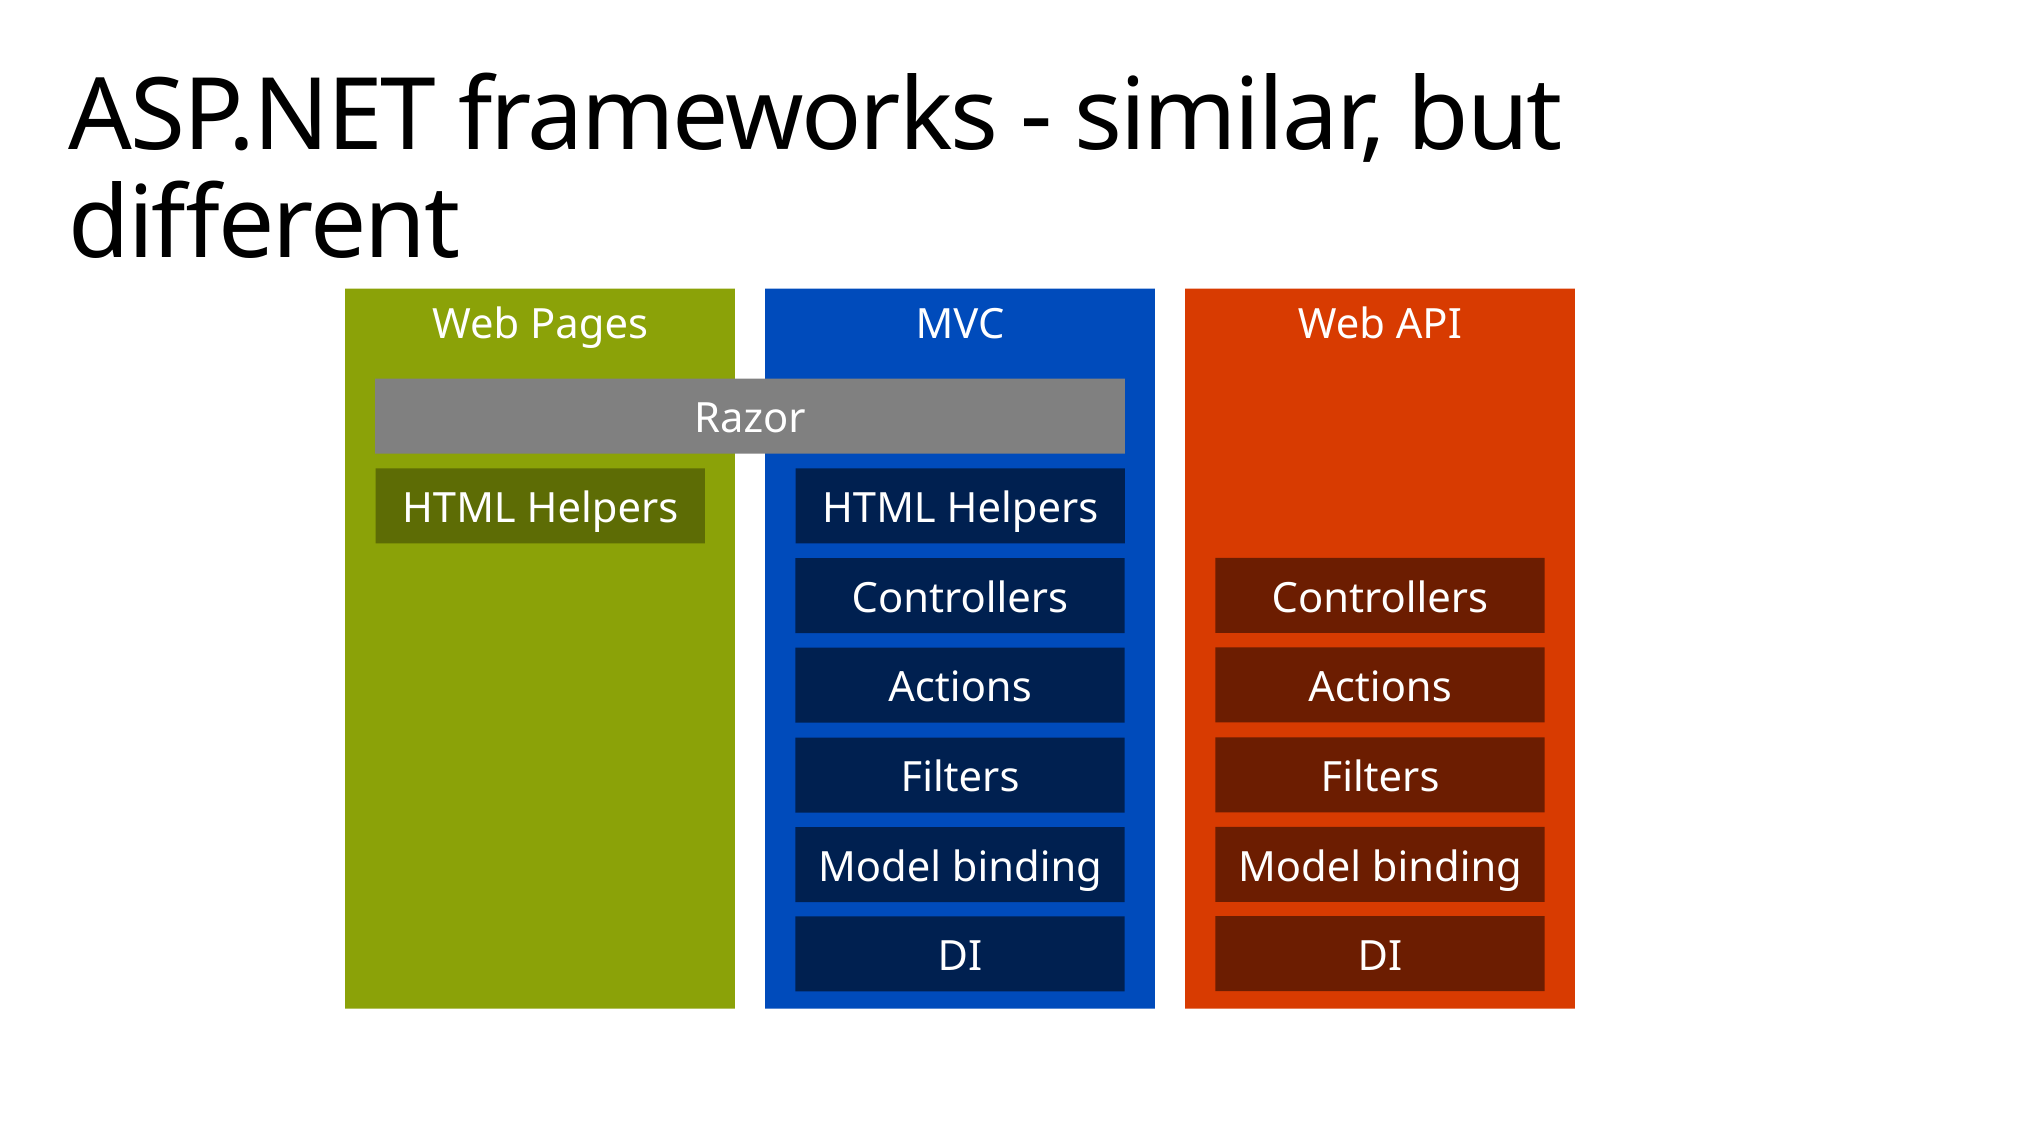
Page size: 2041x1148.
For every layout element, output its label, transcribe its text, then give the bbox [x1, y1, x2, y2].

text_box Actions [1215, 647, 1545, 723]
text_box DI [1215, 916, 1545, 992]
text_box Filters [795, 737, 1125, 813]
text_box Web API [1185, 288, 1575, 1009]
text_box HTML Helpers [375, 468, 705, 544]
text_box Filters [1215, 737, 1545, 813]
text_box Controllers [795, 558, 1125, 634]
text_box Controllers [1215, 557, 1545, 633]
title ASP.NET frameworks - similar, but different [45, 48, 1996, 199]
text_box Actions [795, 647, 1125, 723]
text_box Model binding [795, 827, 1125, 903]
text_box Web Pages [345, 288, 735, 1009]
text_box MVC [765, 288, 1155, 1009]
text_box Razor [375, 378, 1125, 454]
text_box HTML Helpers [795, 468, 1125, 544]
text_box Model binding [1215, 826, 1545, 902]
text_box DI [795, 916, 1125, 992]
